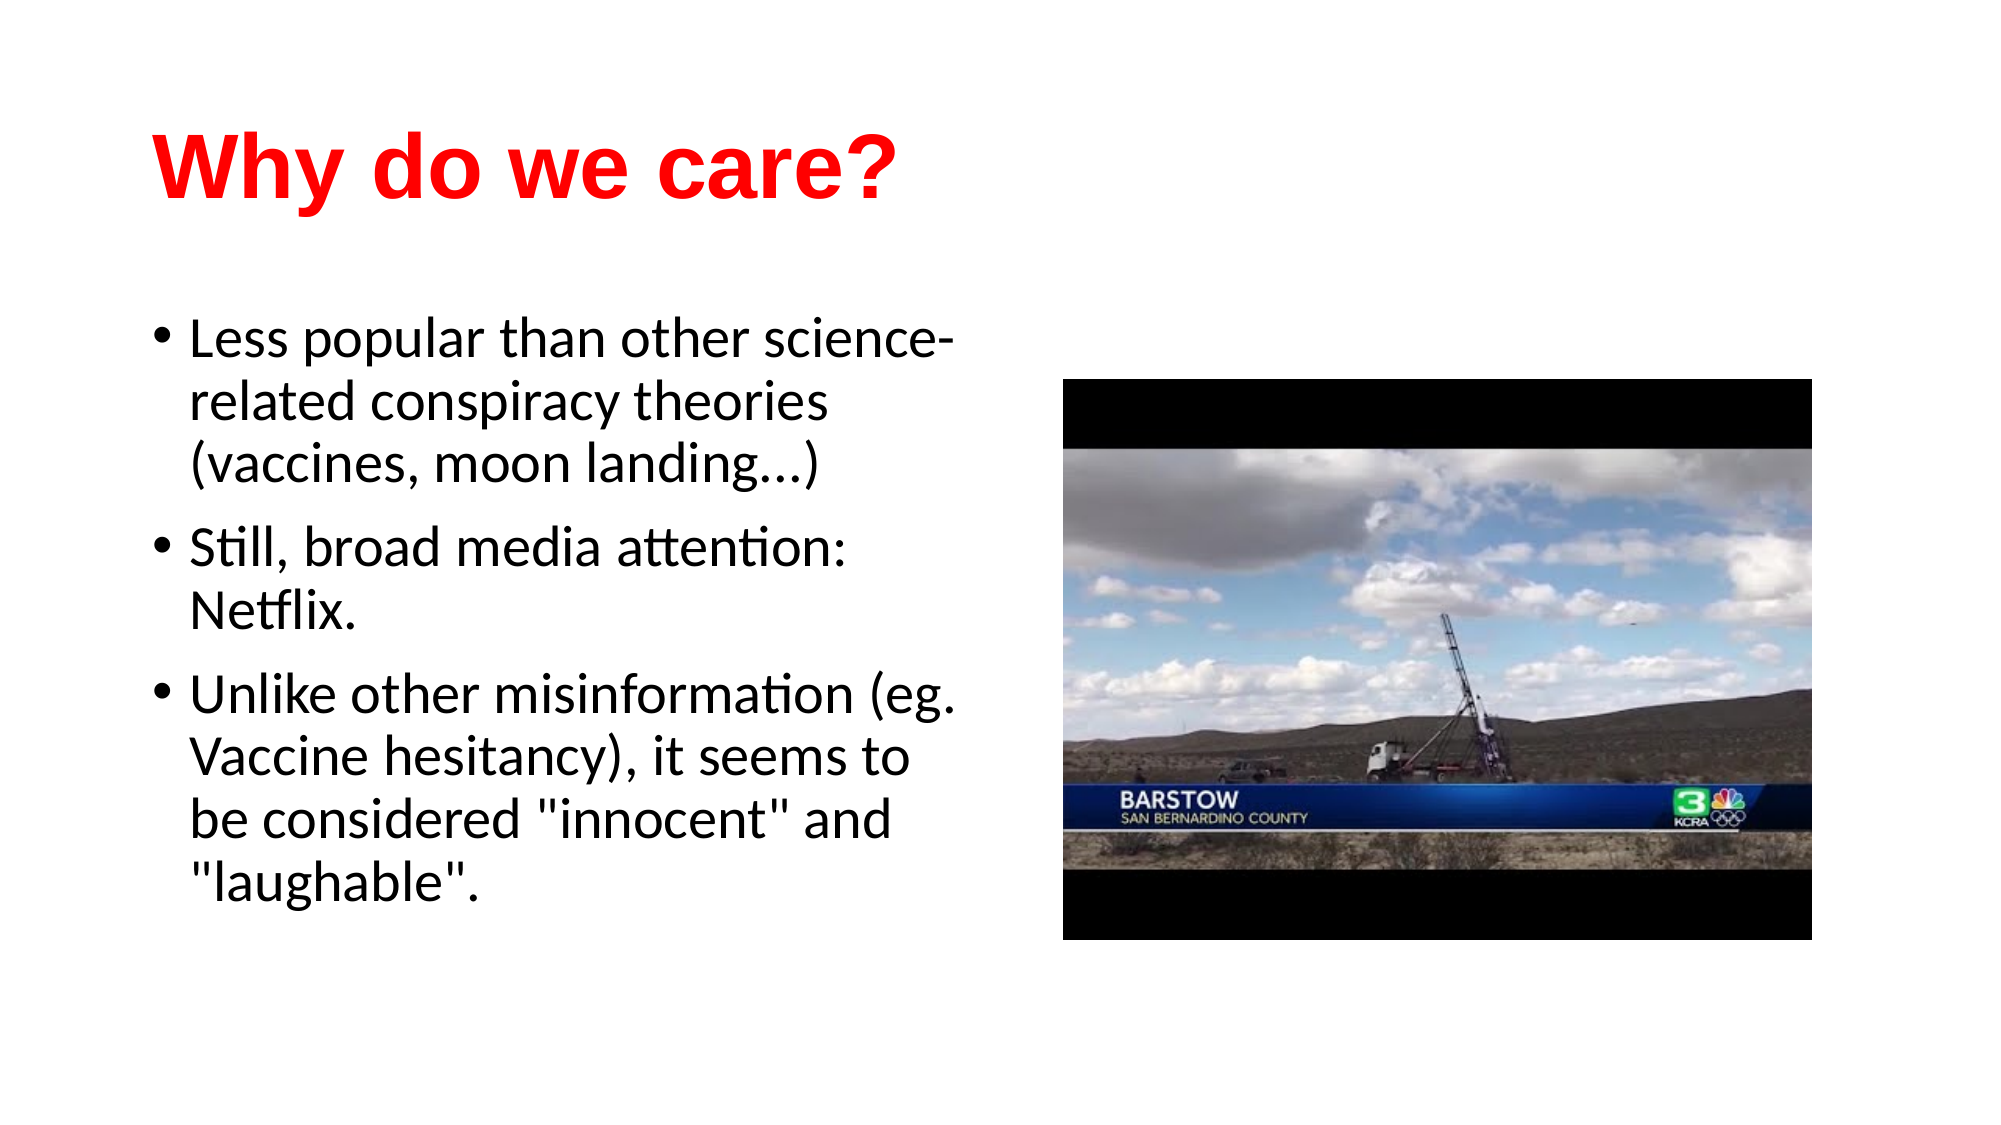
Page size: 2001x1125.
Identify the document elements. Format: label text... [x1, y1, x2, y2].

list Less popular than other science-related conspiracy theories (vaccines, moon landing...) Still, broad media attention: Netflix. Unlike other misinformation (eg. Vaccine hesitancy), it seems to be considered "innocent" and "laughable". [137, 299, 988, 1014]
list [1062, 378, 1813, 941]
title Why do we care? [137, 59, 1863, 278]
